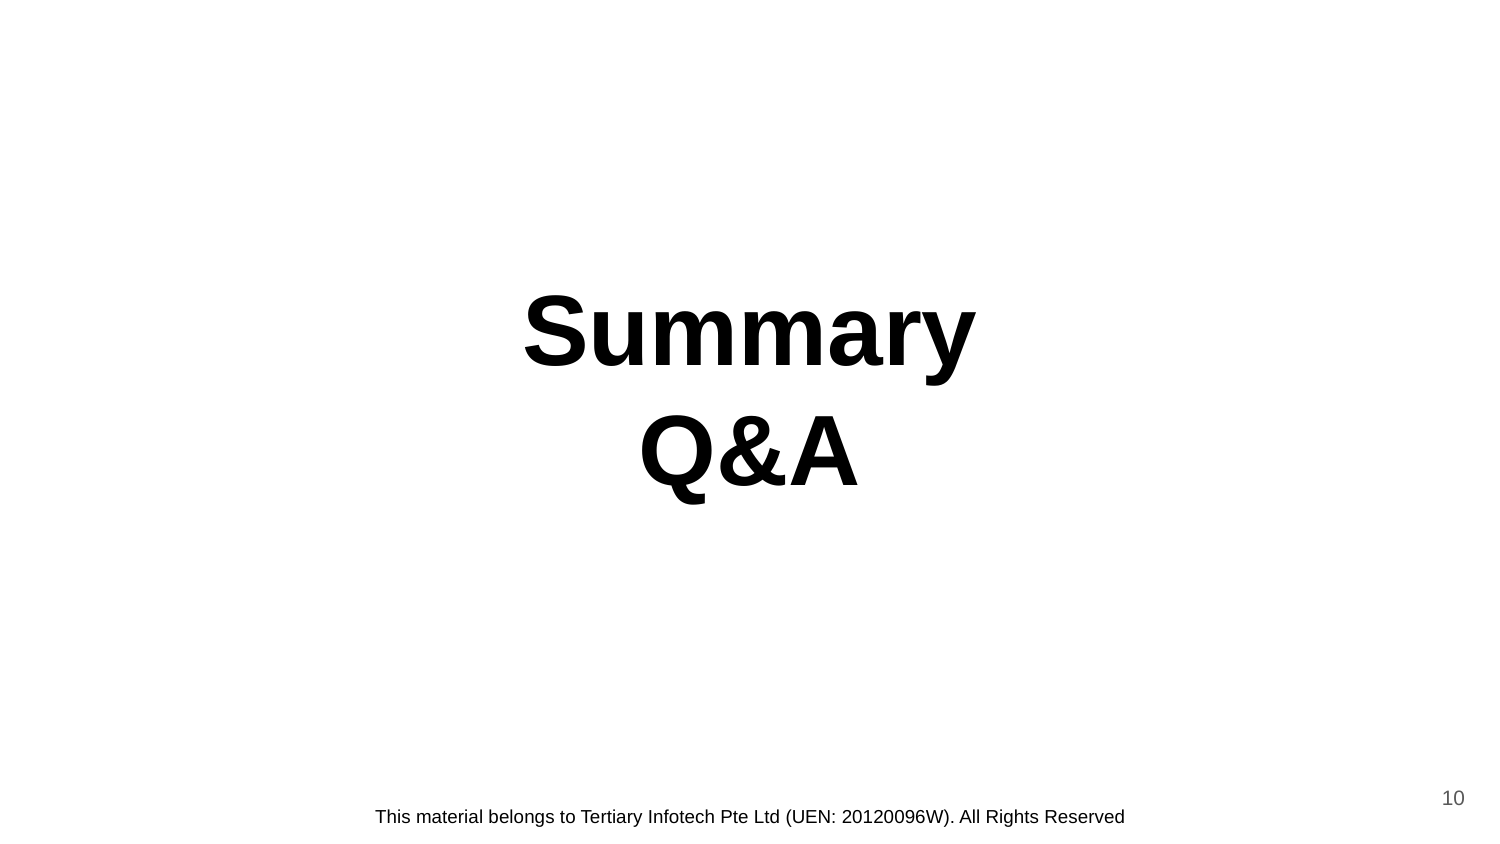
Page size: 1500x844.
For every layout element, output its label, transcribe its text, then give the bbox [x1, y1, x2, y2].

title Summary Q&A [0, 122, 1500, 650]
slide_number 10 [1389, 764, 1480, 830]
